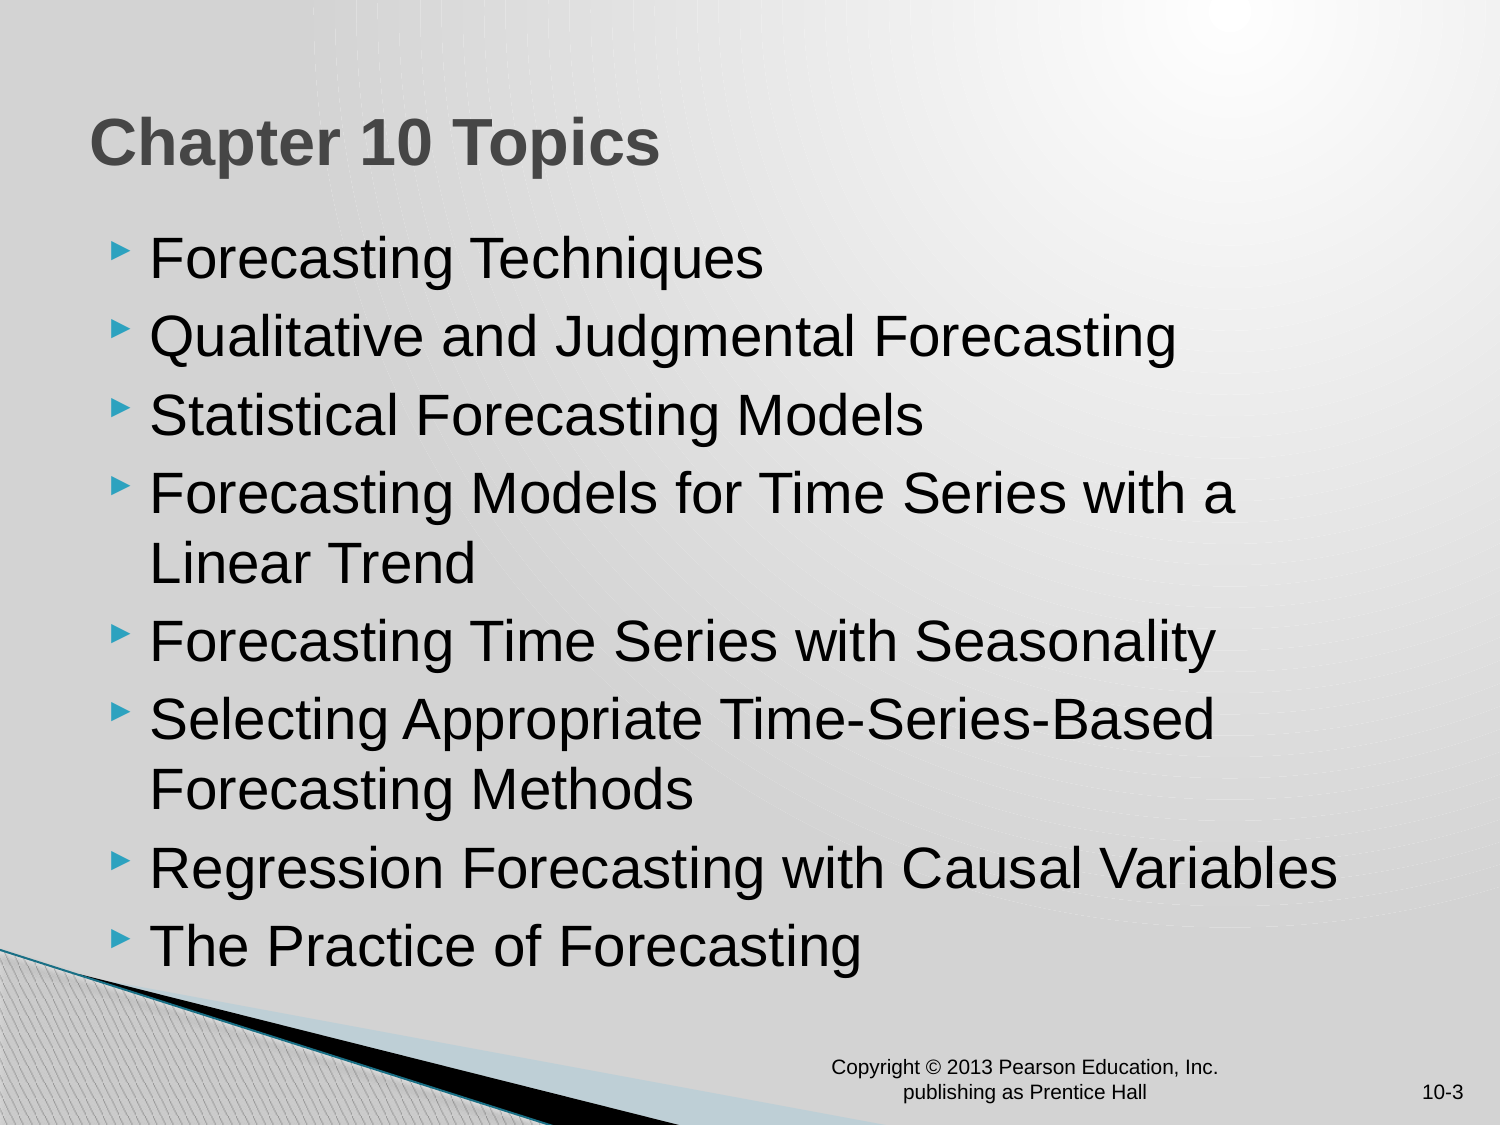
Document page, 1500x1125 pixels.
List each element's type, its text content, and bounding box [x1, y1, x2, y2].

list Forecasting Techniques Qualitative and Judgmental Forecasting Statistical Forecasting Models Forecasting Models for Time Series with a Linear Trend Forecasting Time Series with Seasonality Selecting Appropriate Time-Series-Based Forecasting Methods Regression Forecasting with Causal Variables The Practice of Forecasting [74, 212, 1426, 988]
footer Copyright © 2013 Pearson Education, Inc. publishing as Prentice Hall [812, 1051, 1238, 1112]
slide_number 10-3 [1362, 1051, 1479, 1112]
title Chapter 10 Topics [75, 45, 1425, 233]
